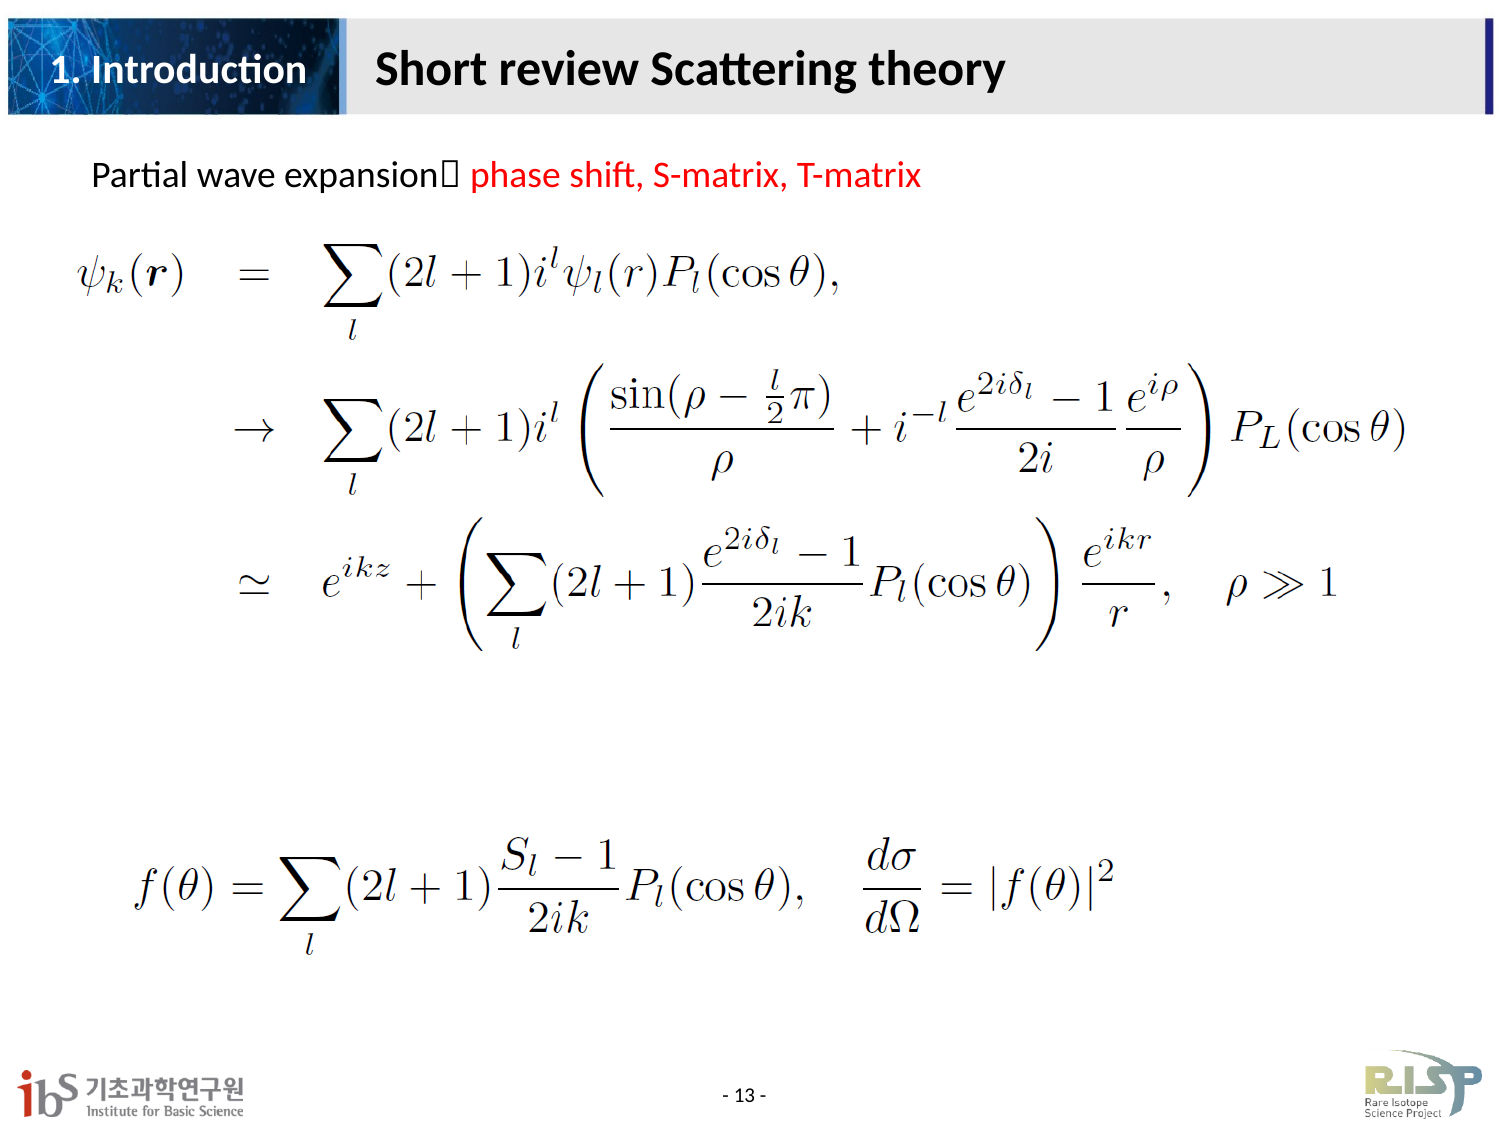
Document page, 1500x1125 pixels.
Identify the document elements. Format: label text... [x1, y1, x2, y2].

picture [59, 219, 1418, 675]
picture [17, 1070, 243, 1117]
picture [1364, 1049, 1482, 1119]
picture [2, 10, 1500, 130]
picture [123, 810, 1140, 980]
text_box Partial wave expansion phase shift, S-matrix, T-matrix [76, 142, 1164, 203]
